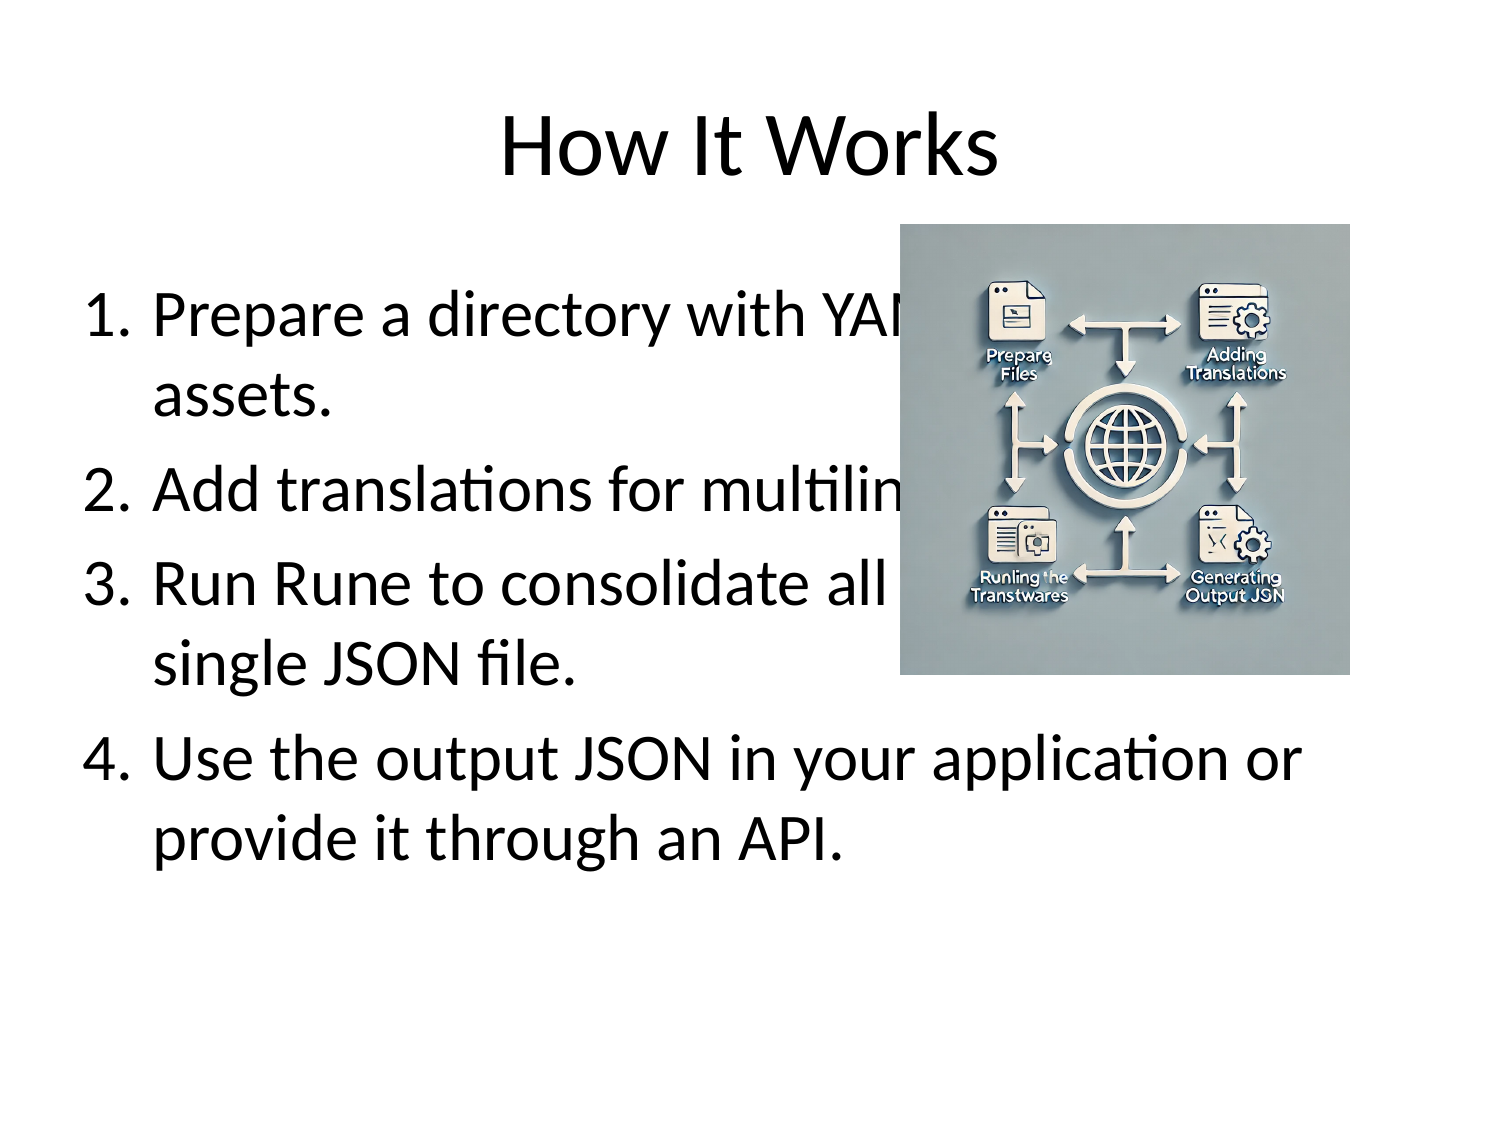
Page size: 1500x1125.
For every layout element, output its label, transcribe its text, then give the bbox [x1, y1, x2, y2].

picture [899, 224, 1351, 676]
list Prepare a directory with YAML, HTML, and assets. Add translations for multilingual support. Run Rune to consolidate all content into a single JSON file. Use the output JSON in your application or provide it through an API. [74, 261, 1426, 1006]
title How It Works [74, 44, 1426, 234]
